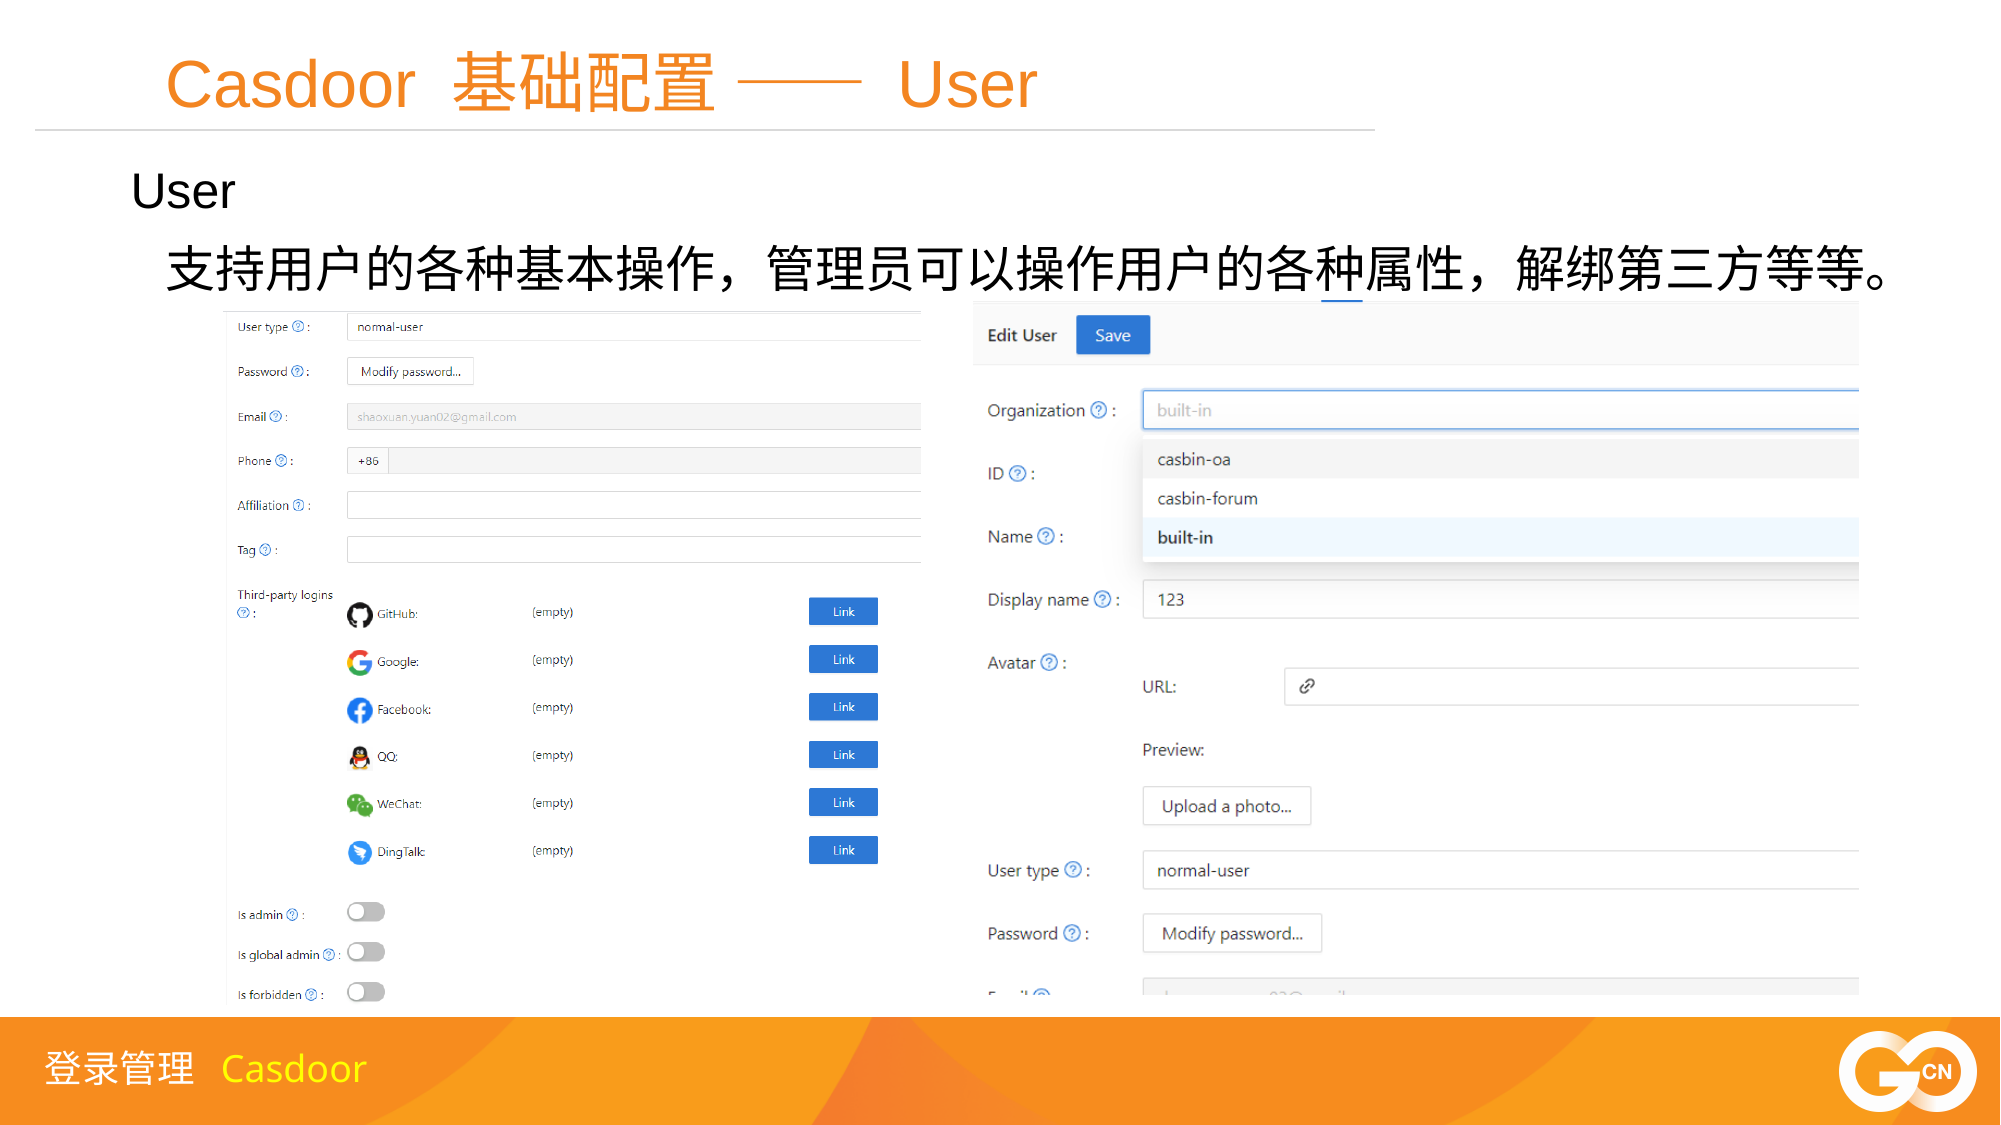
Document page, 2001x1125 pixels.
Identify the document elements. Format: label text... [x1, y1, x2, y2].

picture [0, 1017, 2000, 1125]
picture [223, 310, 921, 1005]
picture [973, 300, 1859, 995]
text_box Casdoor 基础配置 —— User [150, 33, 1054, 129]
text_box 登录管理 Casdoor [29, 1030, 650, 1108]
text_box 支持用户的各种基本操作，管理员可以操作用户的各种属性，解绑第三方等等。 [150, 230, 1931, 306]
text_box User [115, 150, 252, 226]
